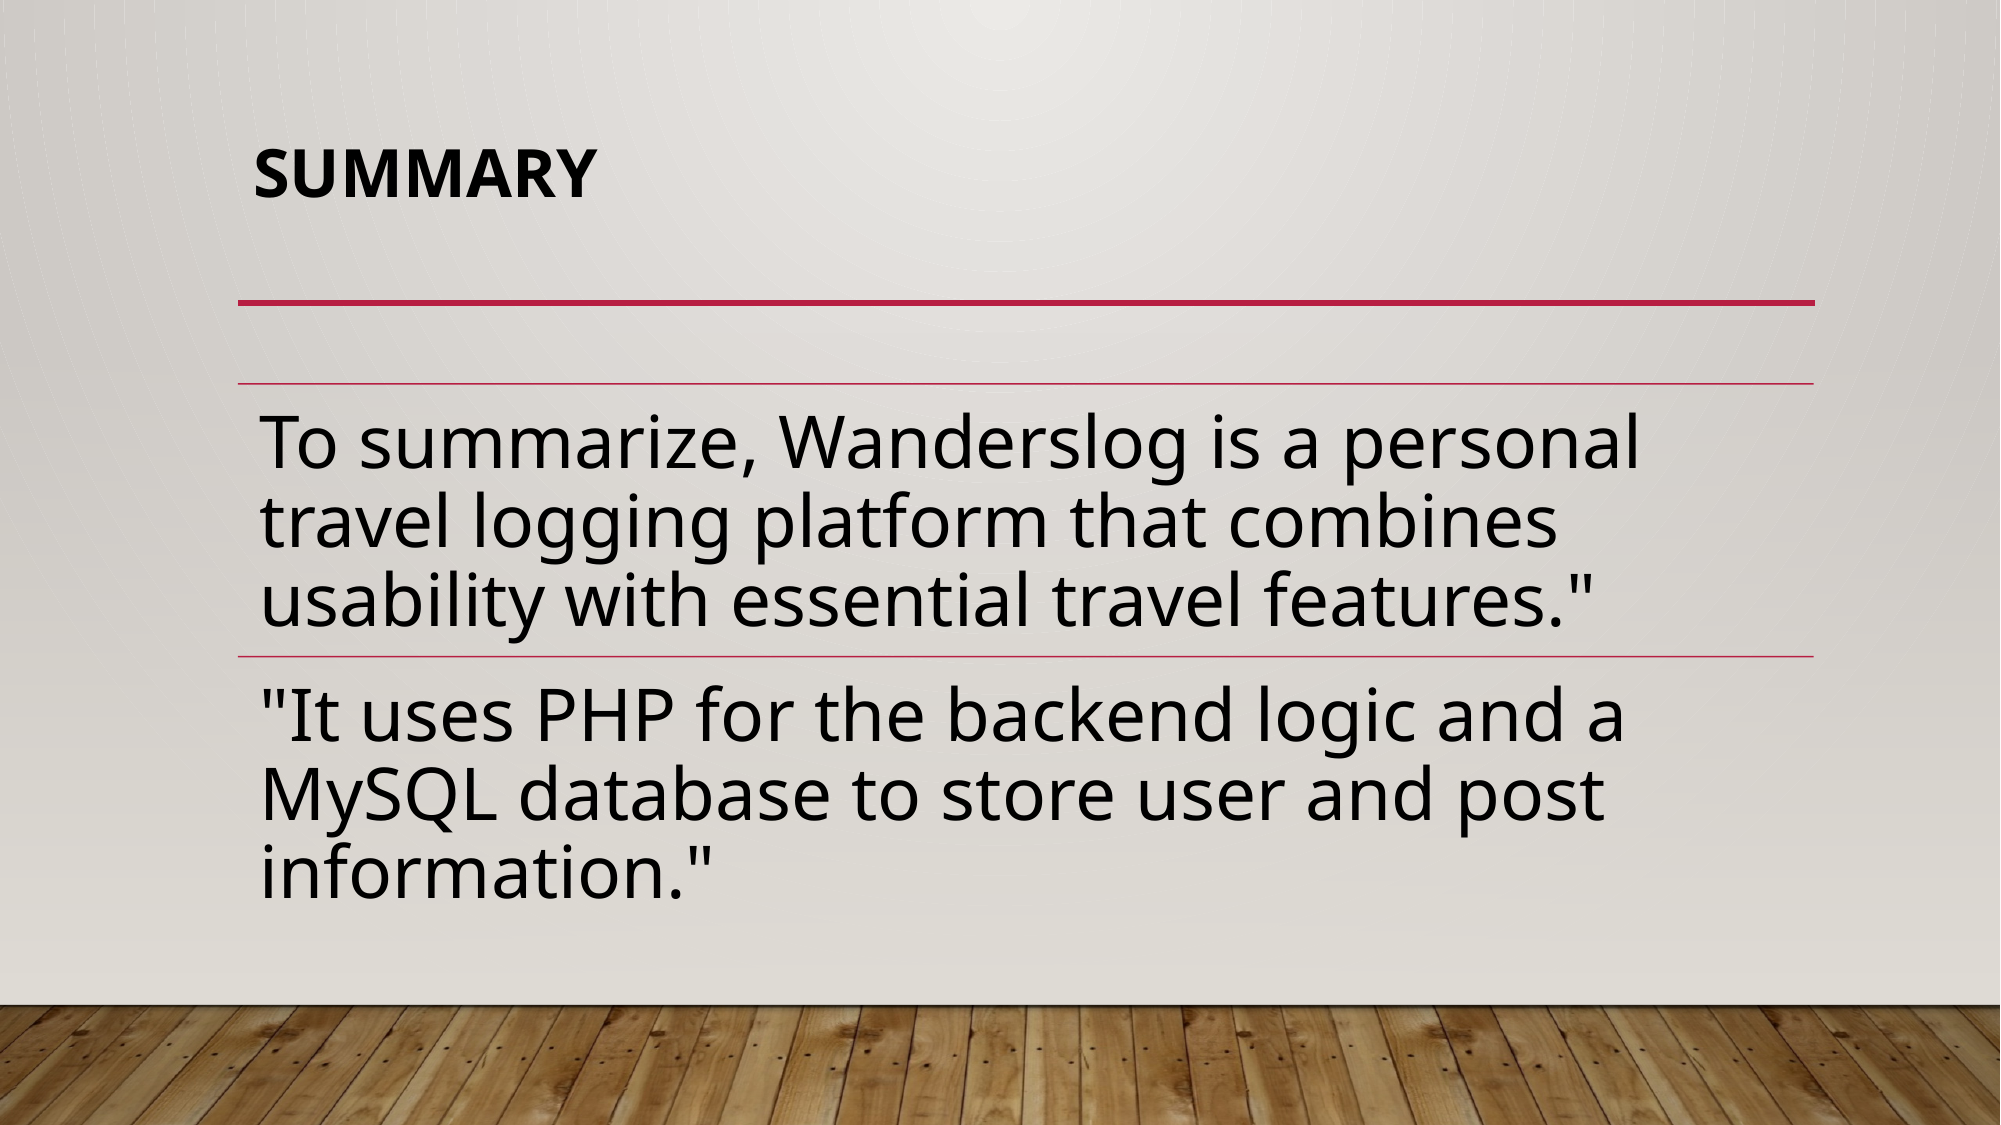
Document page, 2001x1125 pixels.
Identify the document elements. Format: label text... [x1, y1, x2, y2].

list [237, 383, 1814, 930]
picture [0, 1005, 2000, 1125]
title Summary [238, 131, 1814, 305]
